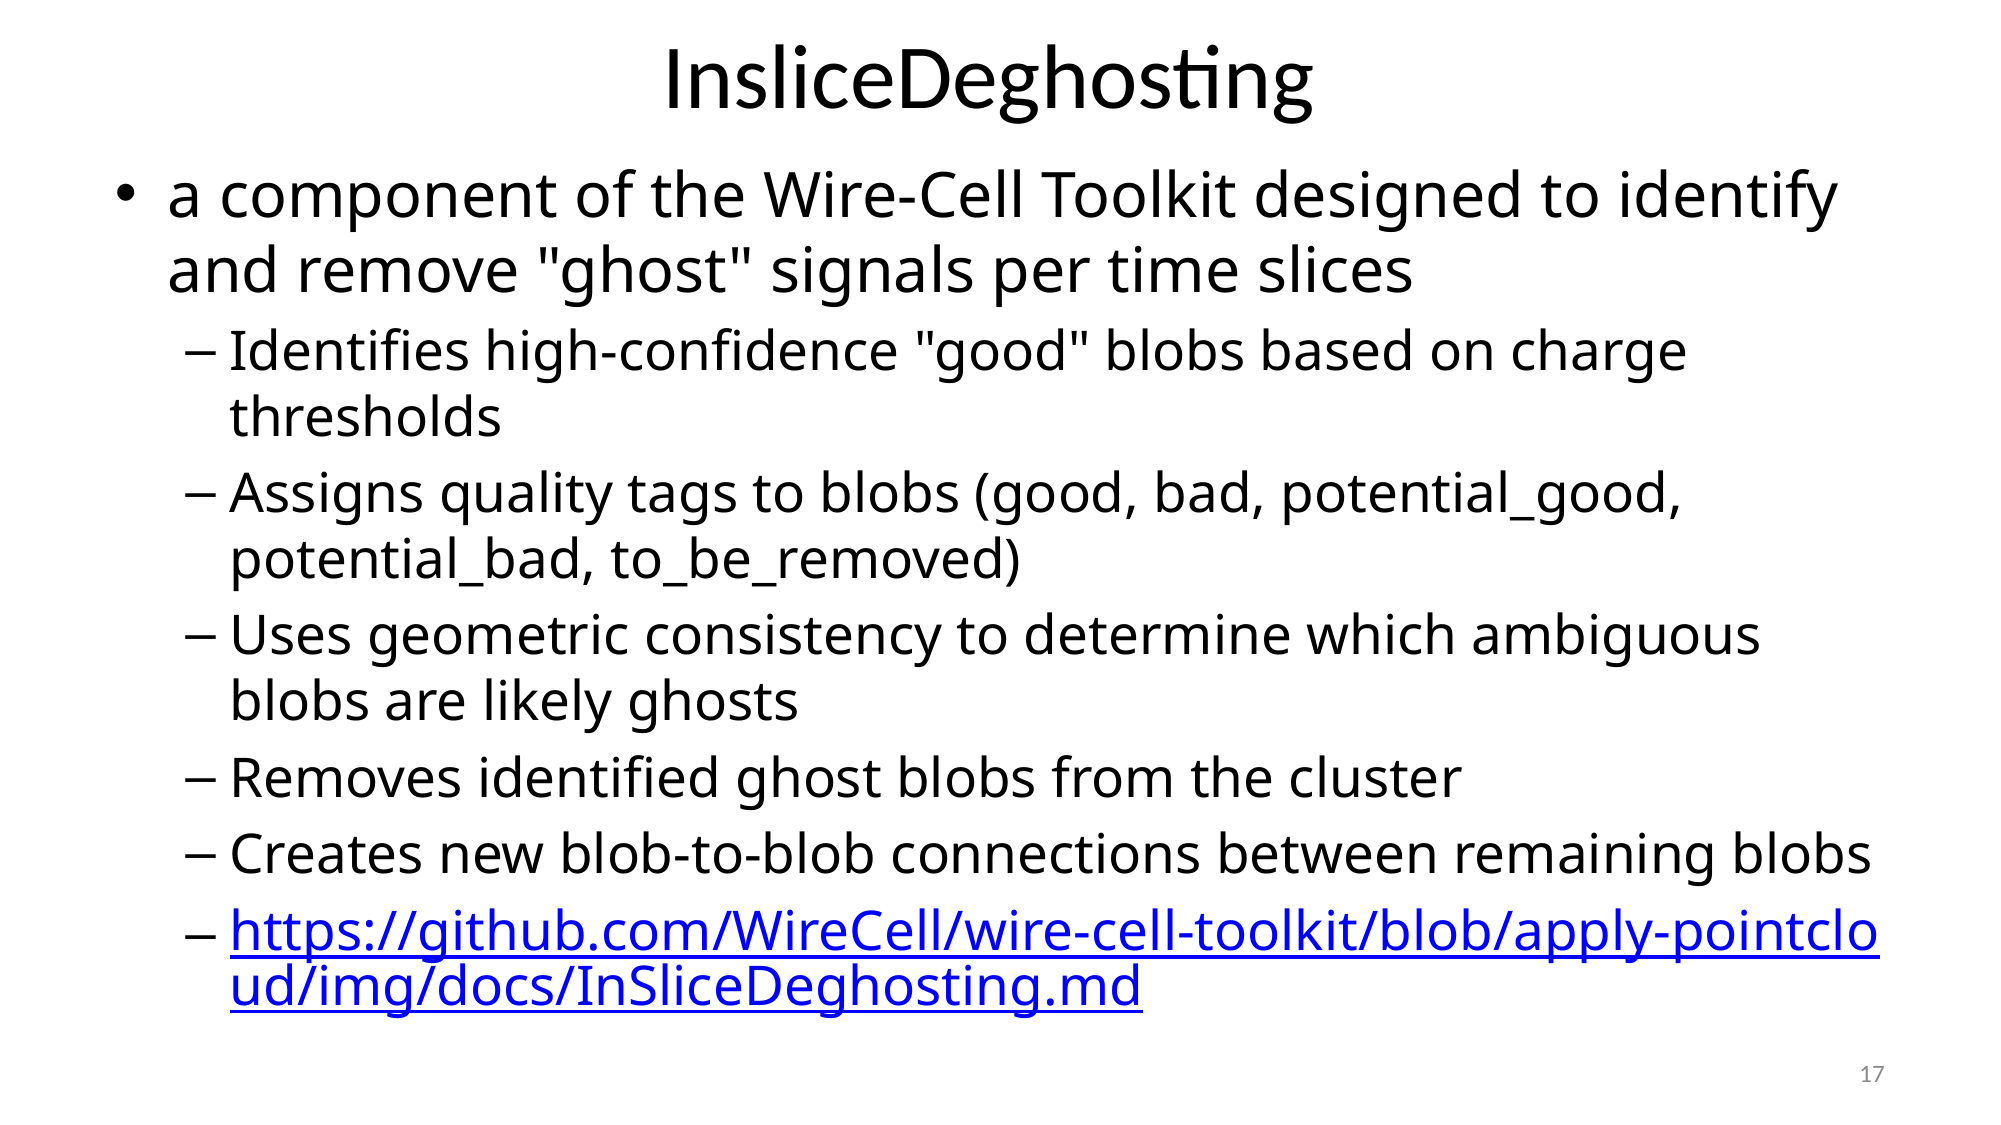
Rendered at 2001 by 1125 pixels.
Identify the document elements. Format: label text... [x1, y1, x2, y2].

slide_number 17 [1433, 1042, 1900, 1103]
title InsliceDeghosting [89, 0, 1890, 166]
list a component of the Wire-Cell Toolkit designed to identify and remove "ghost" signals per time slices Identifies high-confidence "good" blobs based on charge thresholds Assigns quality tags to blobs (good, bad, potential_good, potential_bad, to_be_removed) Uses geometric consistency to determine which ambiguous blobs are likely ghosts Removes identified ghost blobs from the cluster Creates new blob-to-blob connections between remaining blobs https://github.com/WireCell/wire-cell-toolkit/blob/apply-pointcloud/img/docs/InSliceDeghosting.md [99, 146, 1900, 1005]
